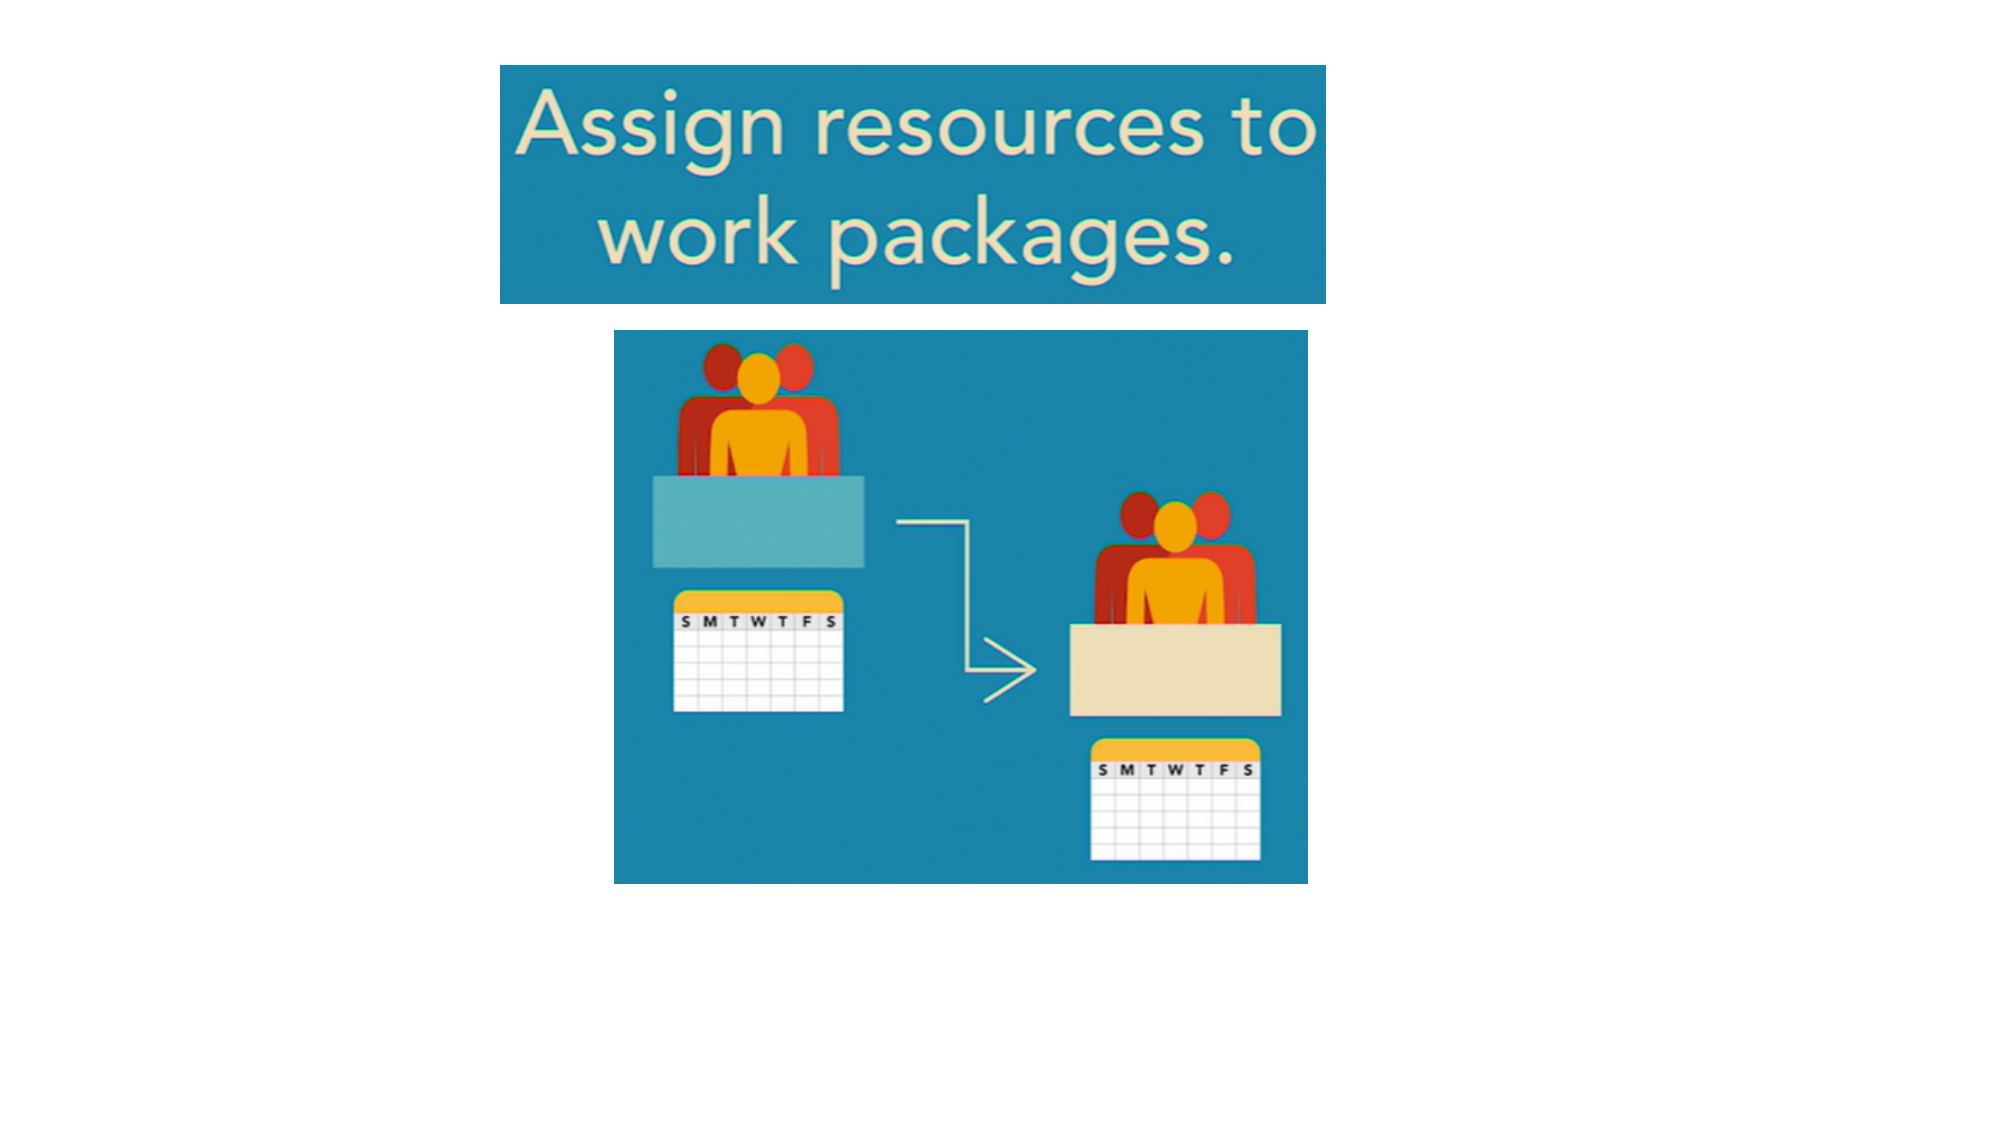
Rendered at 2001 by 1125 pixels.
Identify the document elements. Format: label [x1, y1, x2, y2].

picture [614, 330, 1308, 884]
picture [500, 65, 1326, 304]
